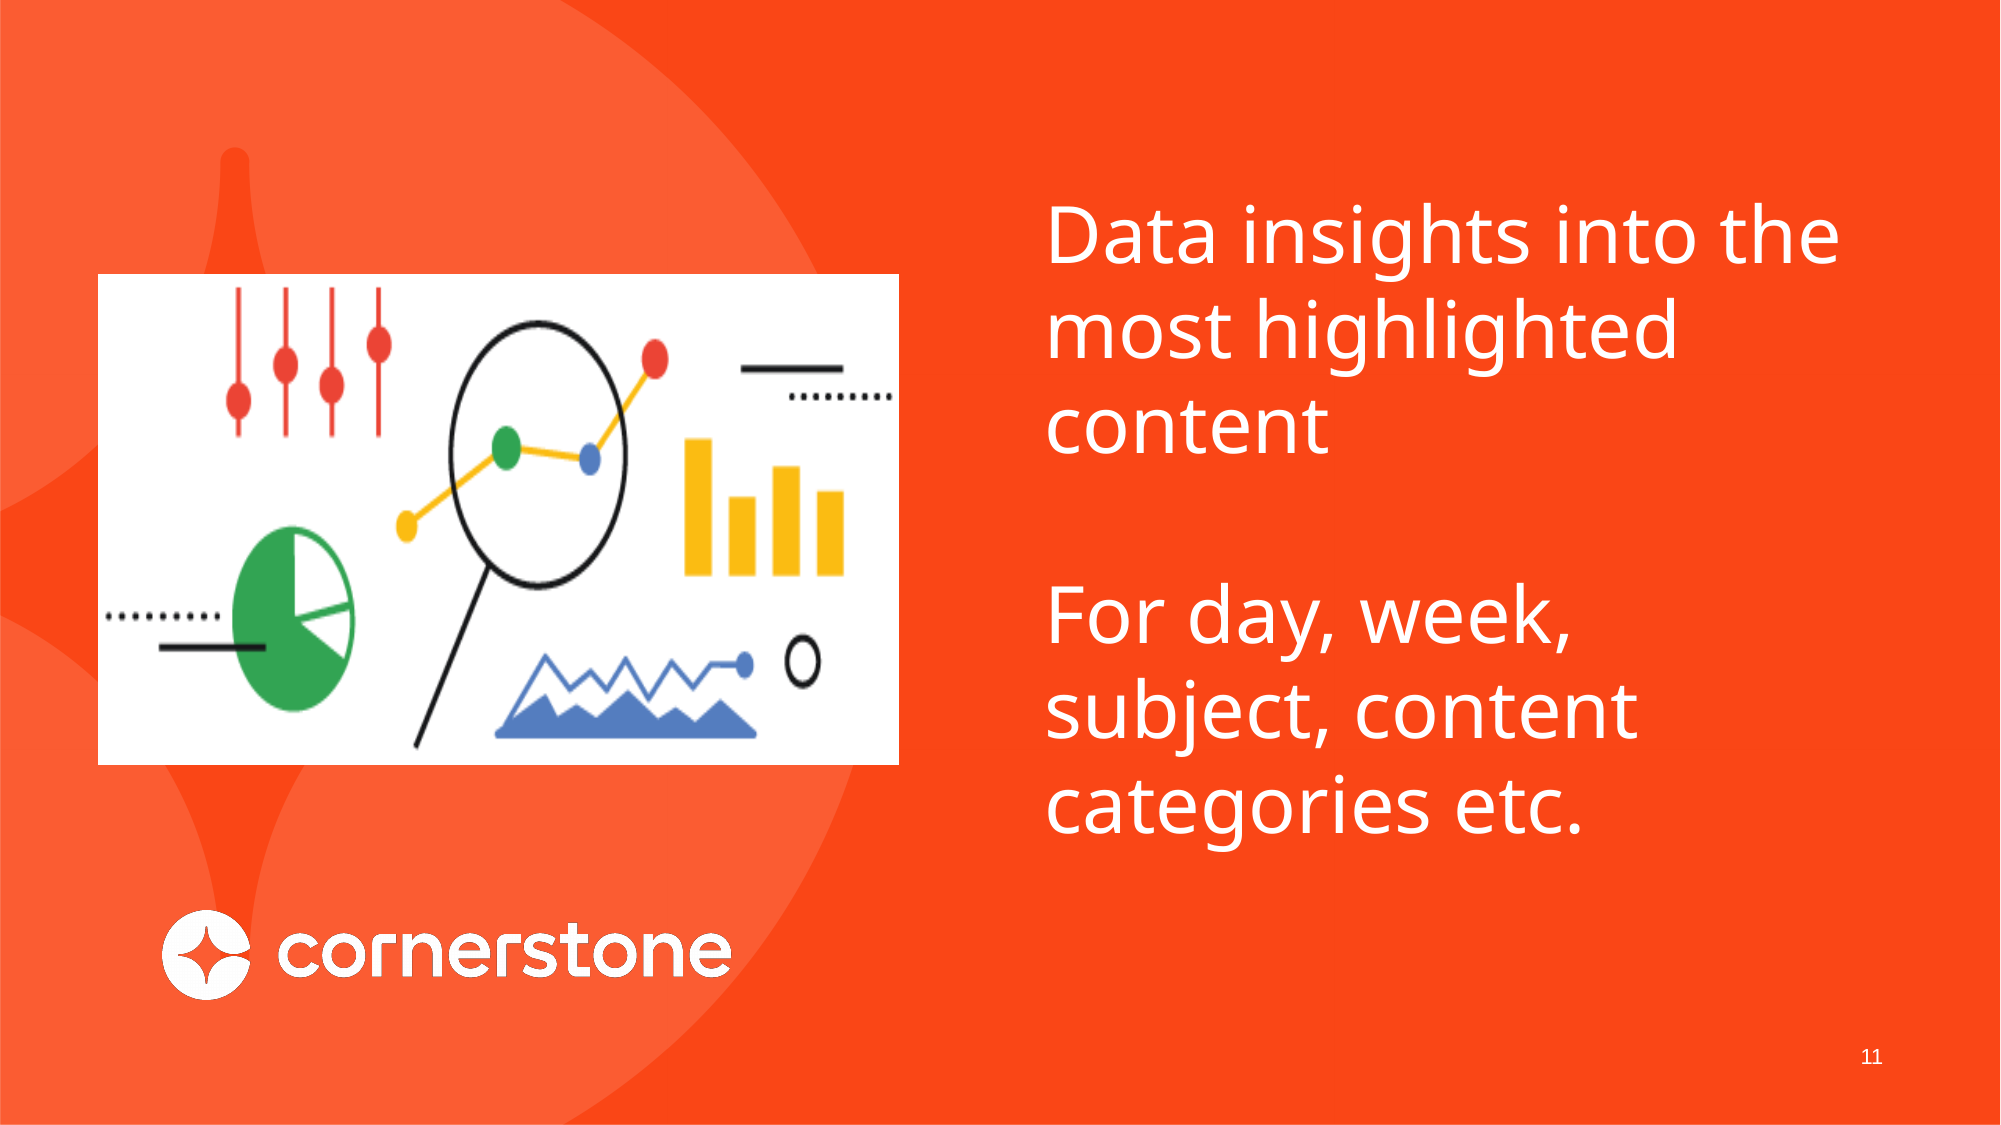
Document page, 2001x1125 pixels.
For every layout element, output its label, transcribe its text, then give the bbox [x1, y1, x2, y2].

text_box Data insights into the most highlighted content For day, week, subject, content categories etc. [1029, 176, 1867, 857]
picture [0, 0, 2001, 1125]
slide_number 11 [1448, 1026, 1899, 1087]
